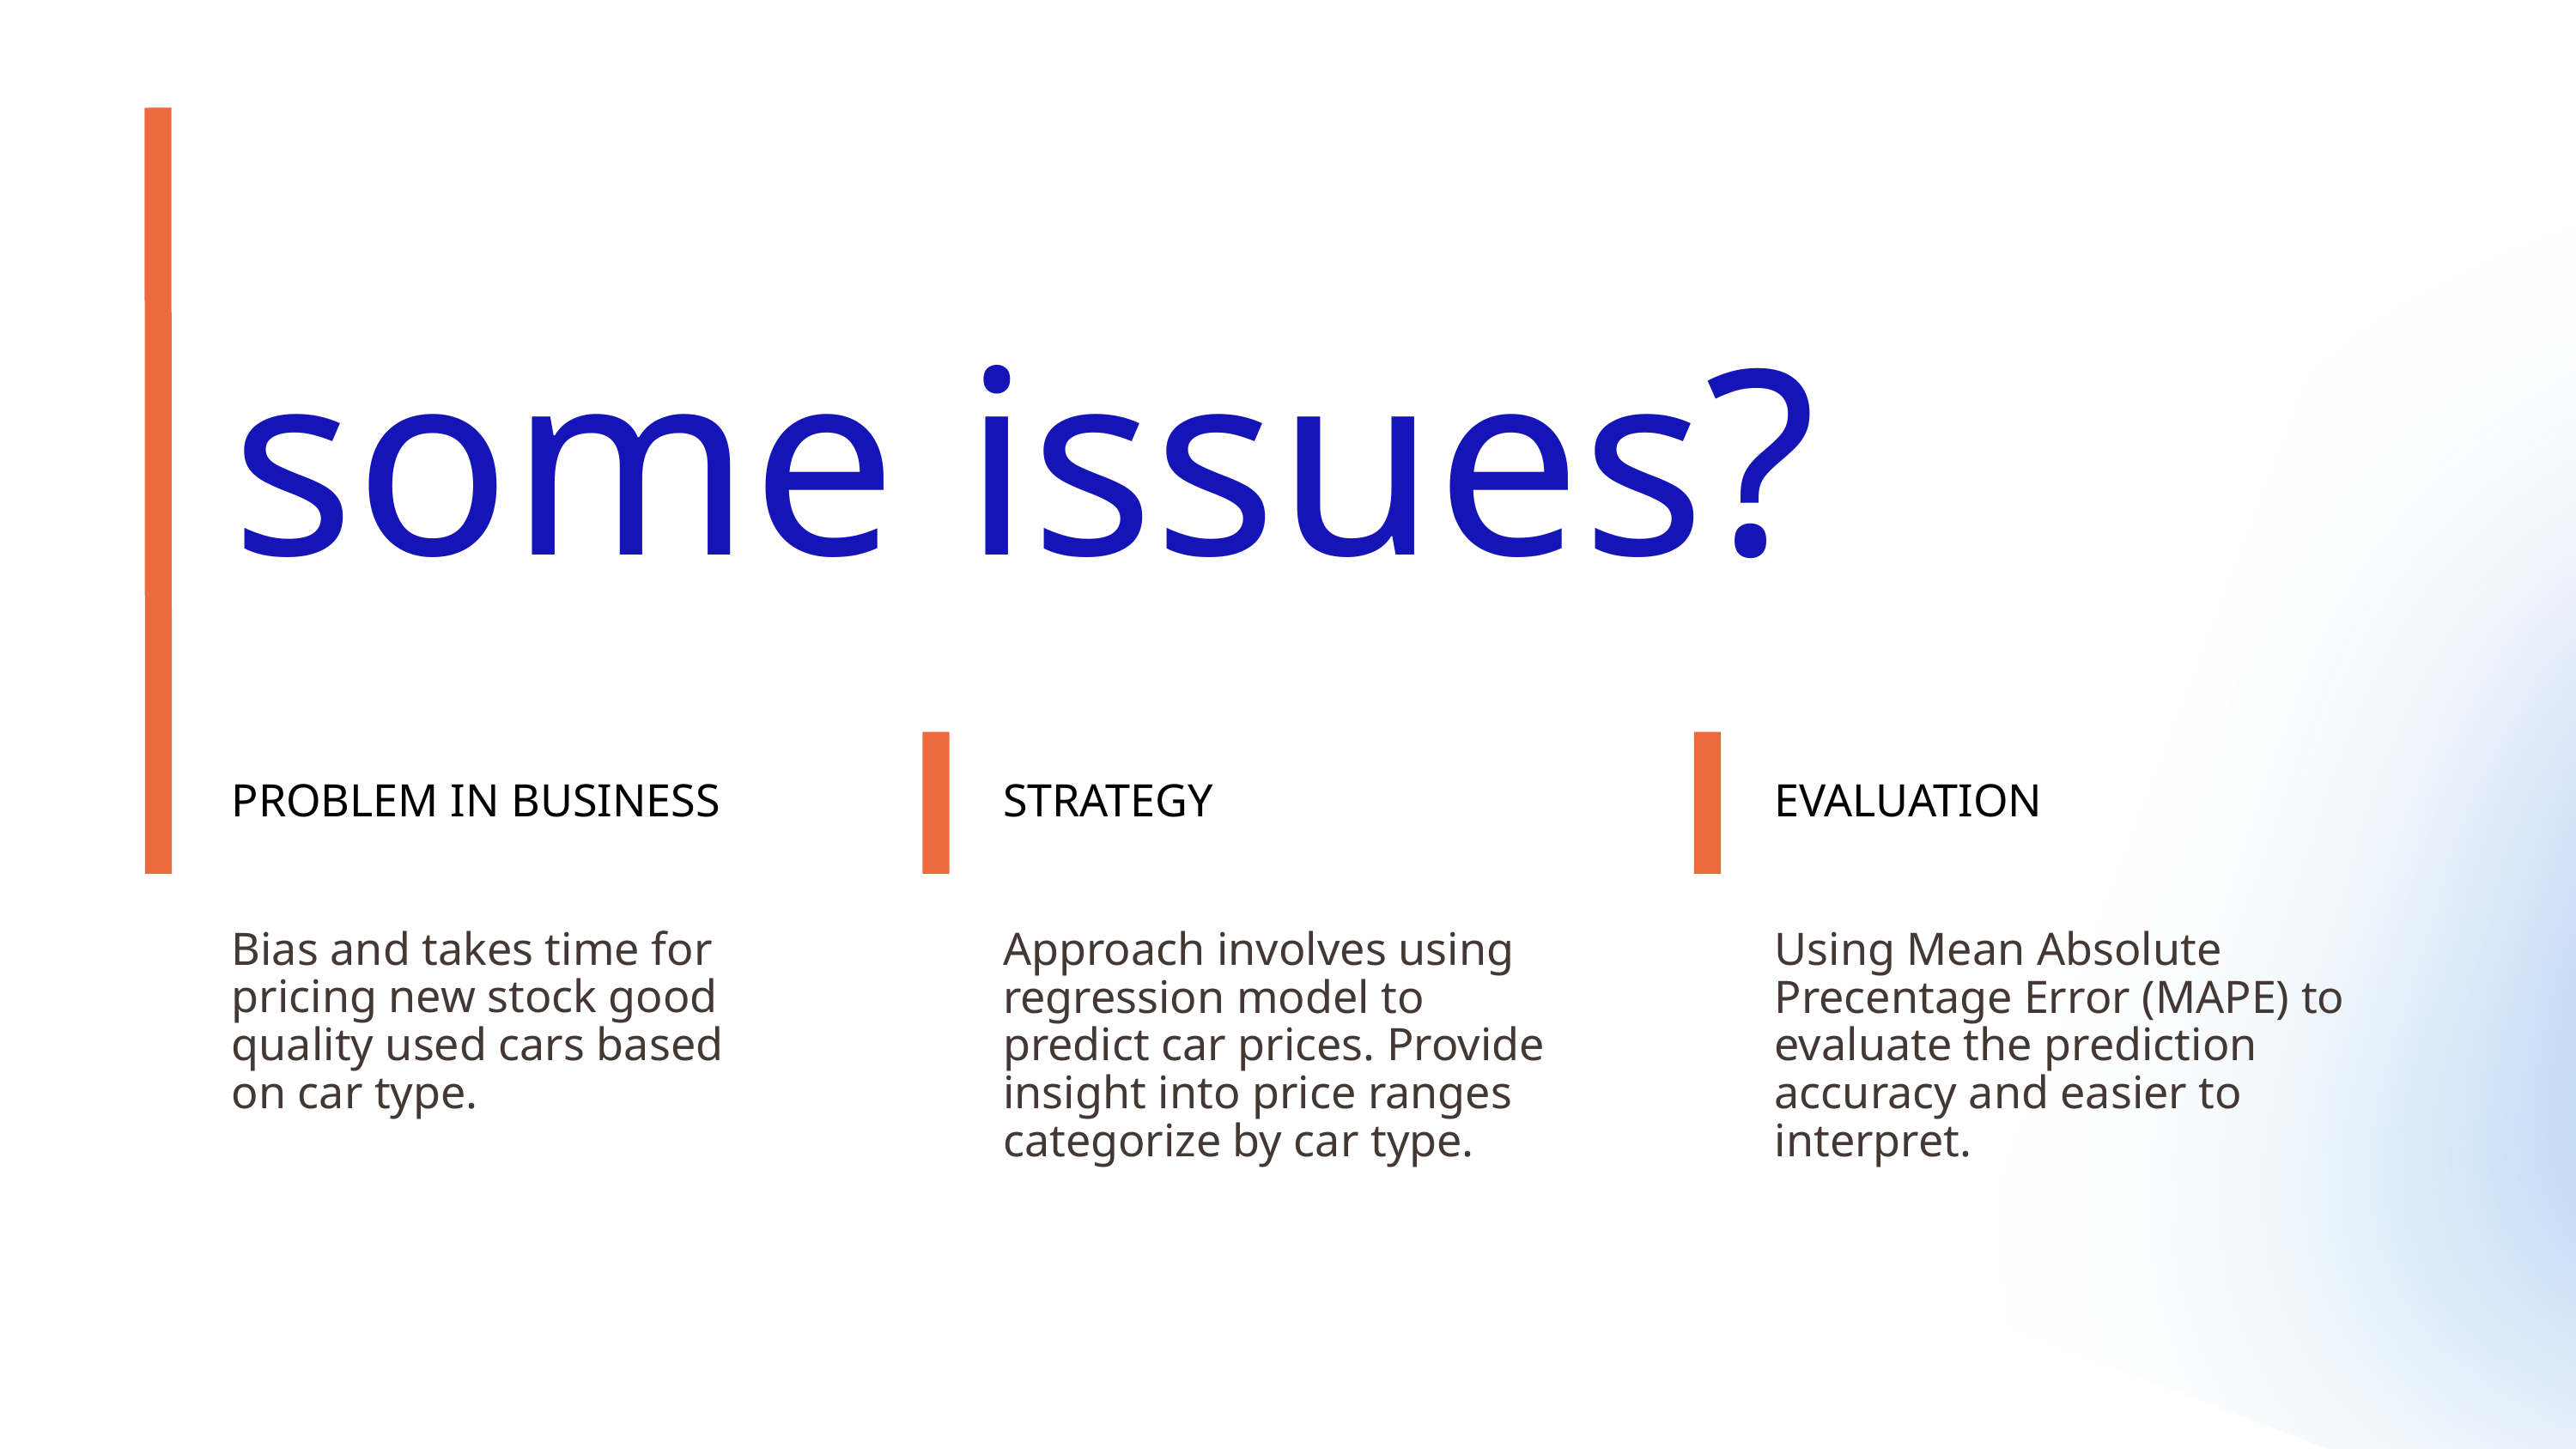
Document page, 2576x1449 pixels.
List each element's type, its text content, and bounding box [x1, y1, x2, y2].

text_box PROBLEM IN BUSINESS [231, 778, 866, 827]
text_box [1953, 82, 2576, 1449]
text_box EVALUATION [1774, 778, 2409, 827]
text_box Bias and takes time for pricing new stock good quality used cars based on car type. [231, 926, 788, 1118]
text_box STRATEGY [1003, 778, 1638, 827]
text_box Approach involves using regression model to predict car prices. Provide insight into price ranges categorize by car type. [1003, 926, 1551, 1166]
text_box Using Mean Absolute Precentage Error (MAPE) to evaluate the prediction accuracy and easier to interpret. [1774, 926, 2409, 1166]
text_box some issues? [231, 367, 2414, 607]
